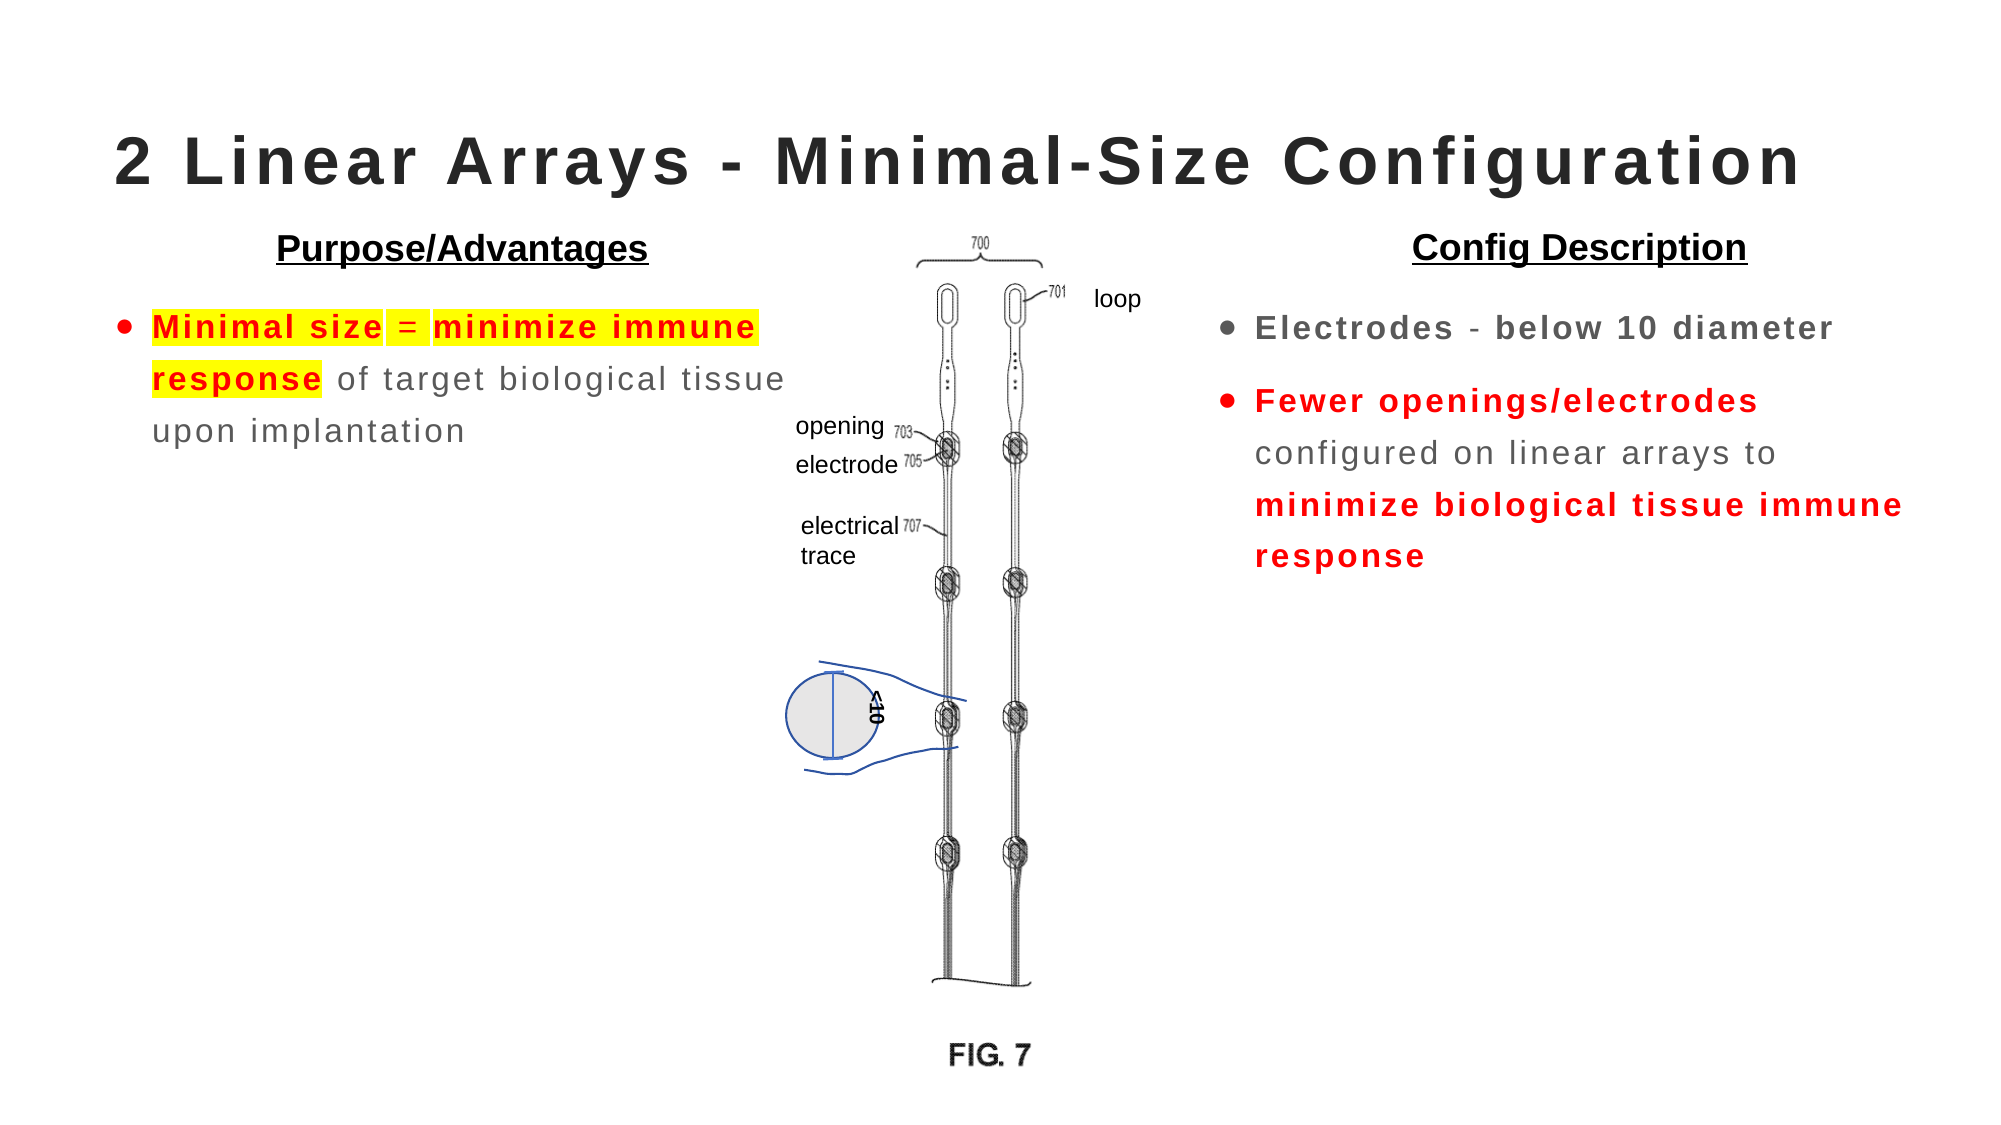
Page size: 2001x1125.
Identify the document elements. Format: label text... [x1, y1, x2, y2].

list Minimal size = minimize immune response of target biological tissue upon implantation [99, 285, 780, 1026]
text_box Purpose/Advantages [243, 216, 682, 277]
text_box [780, 215, 1226, 1113]
text_box Config Description [1348, 215, 1811, 276]
title 2 Linear Arrays - Minimal-Size Configuration [99, 99, 1900, 216]
